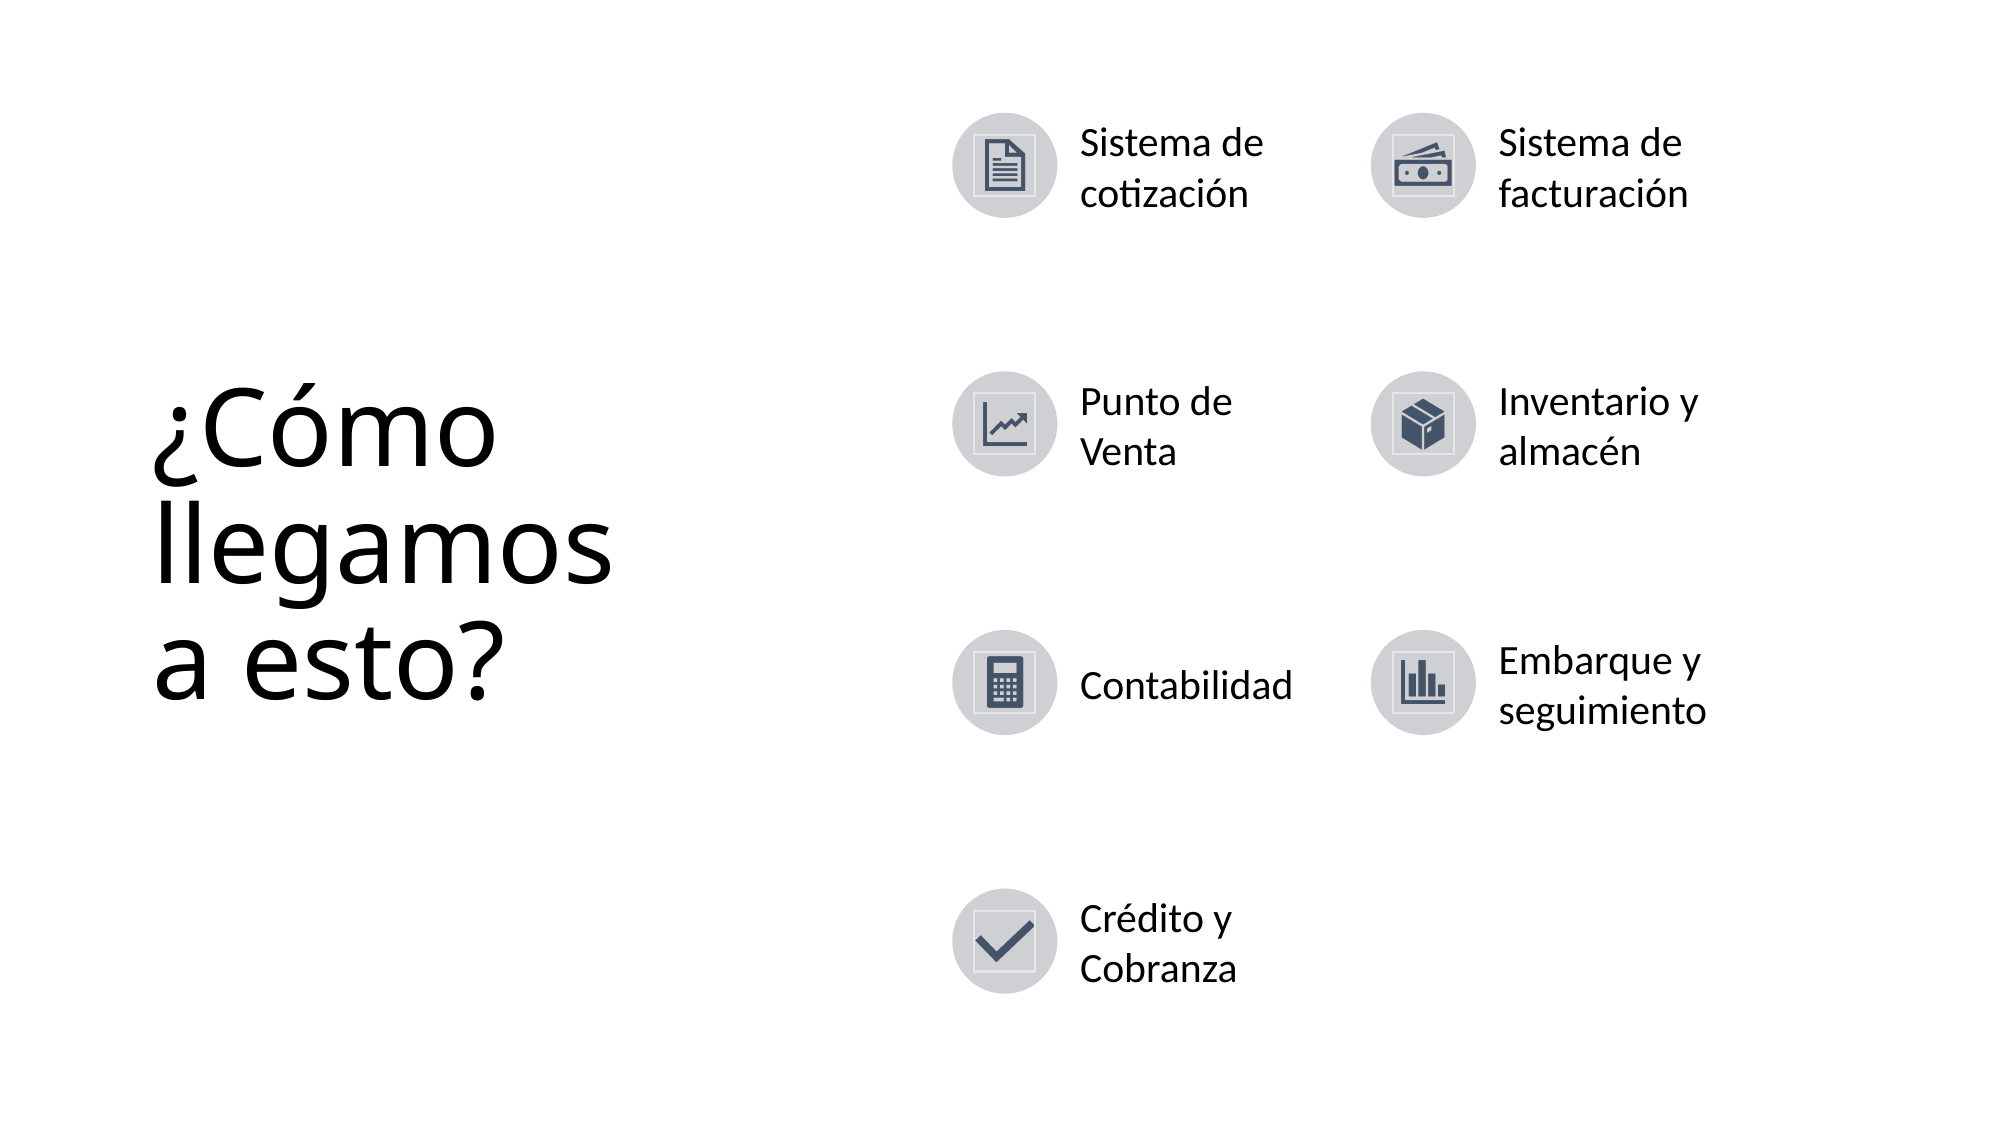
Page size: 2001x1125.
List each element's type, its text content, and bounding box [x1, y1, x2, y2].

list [835, 101, 1863, 1005]
title ¿Cómo llegamos a esto? [137, 91, 691, 1005]
